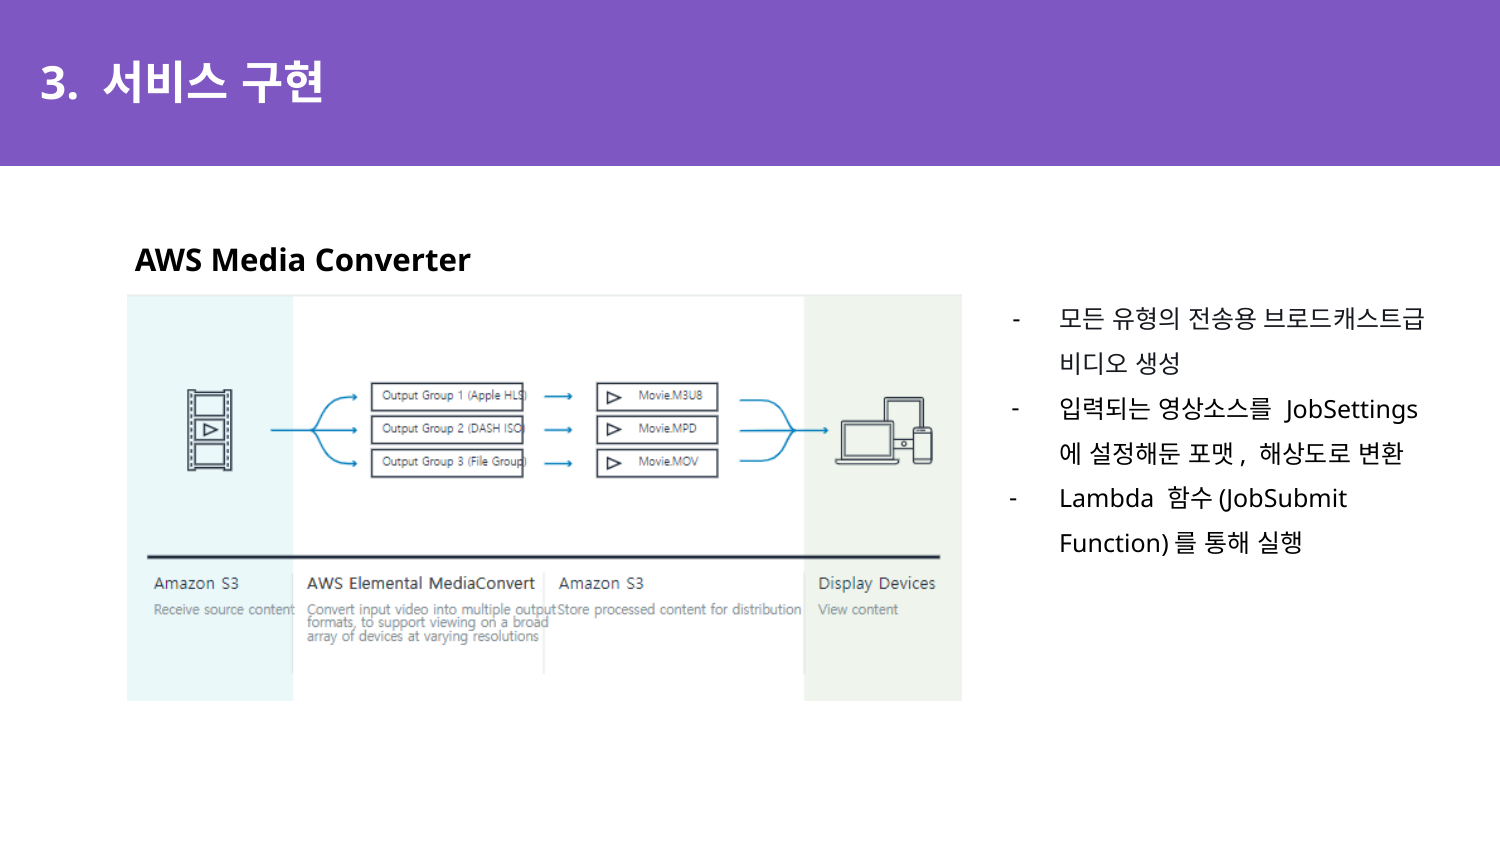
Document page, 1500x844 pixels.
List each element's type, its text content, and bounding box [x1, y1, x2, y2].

text_box [0, 0, 1500, 166]
text_box AWS Media Converter [119, 206, 1442, 293]
text_box 모든 유형의 전송용 브로드캐스트급 비디오 생성 입력되는 영상소스를 JobSettings 에 설정해둔 포맷, 해상도로 변환 Lambda 함수(JobSubmit Function)를 통해 실행 [969, 273, 1454, 573]
title 3. 서비스 구현 [25, 38, 1423, 141]
picture [126, 294, 963, 701]
